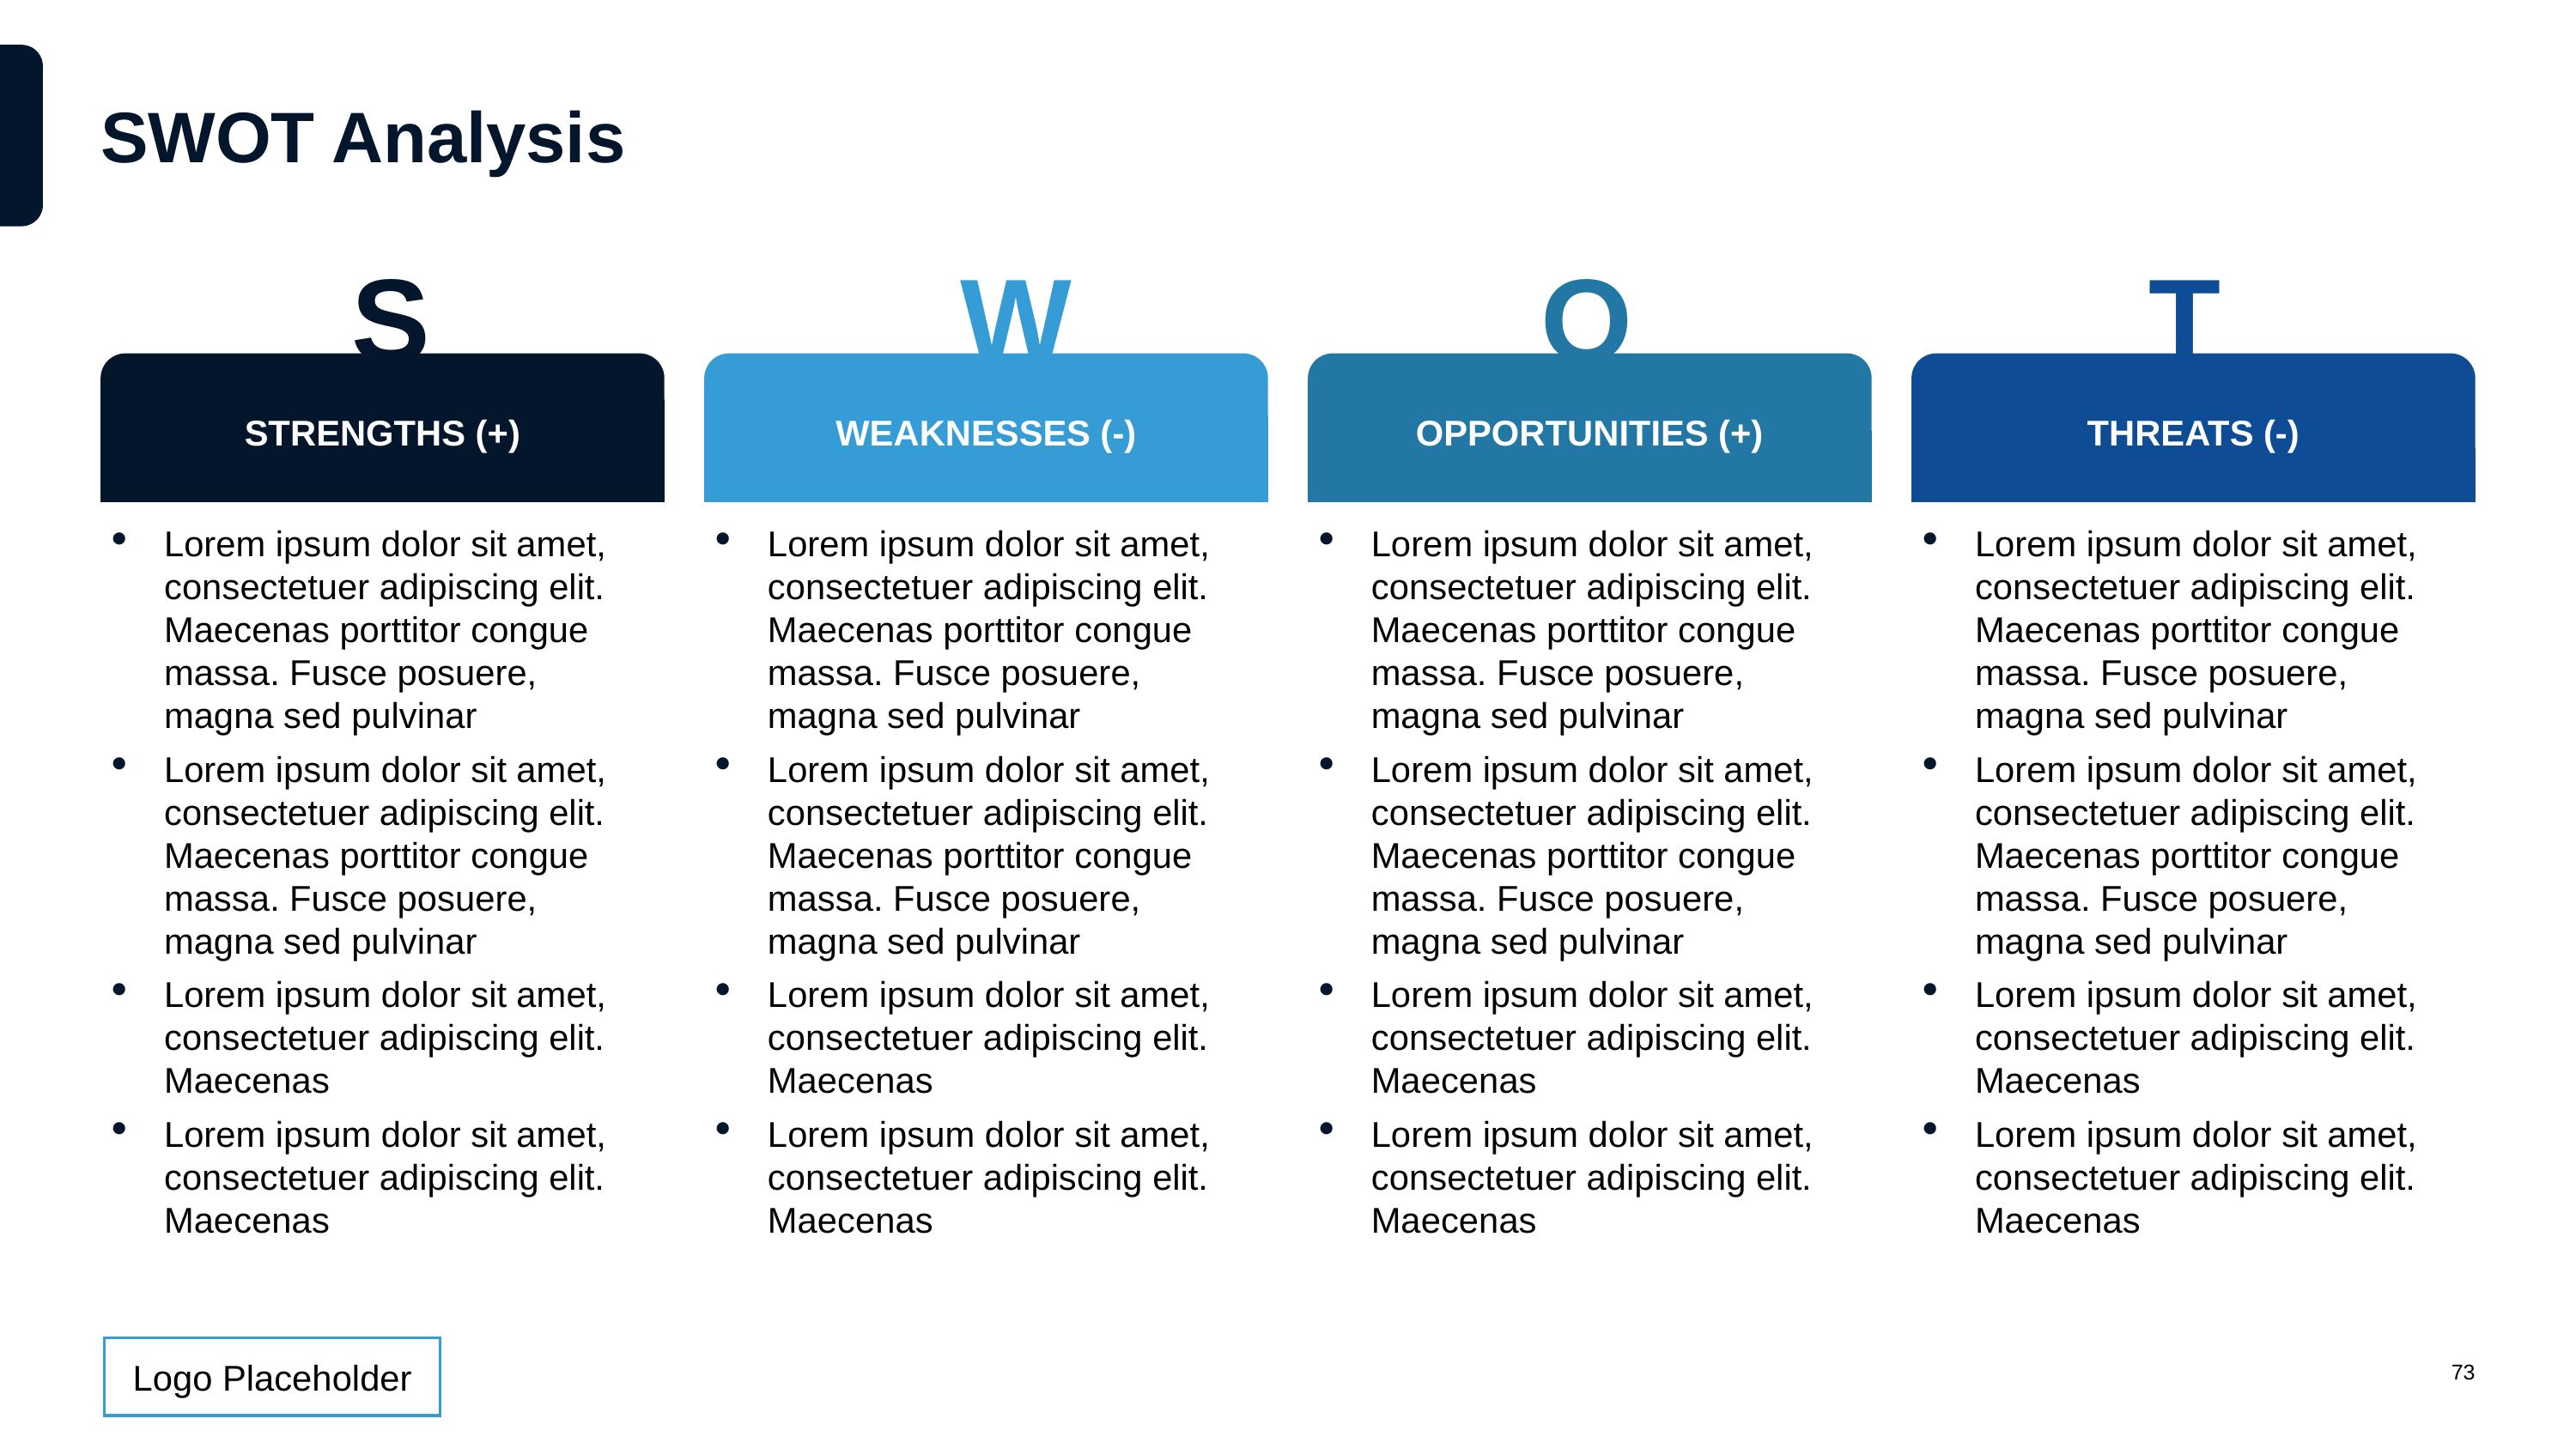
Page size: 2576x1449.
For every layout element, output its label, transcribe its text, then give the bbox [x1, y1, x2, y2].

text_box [100, 237, 2476, 1272]
title SWOT Analysis [100, 45, 2476, 223]
slide_number 73 [2362, 1337, 2476, 1404]
